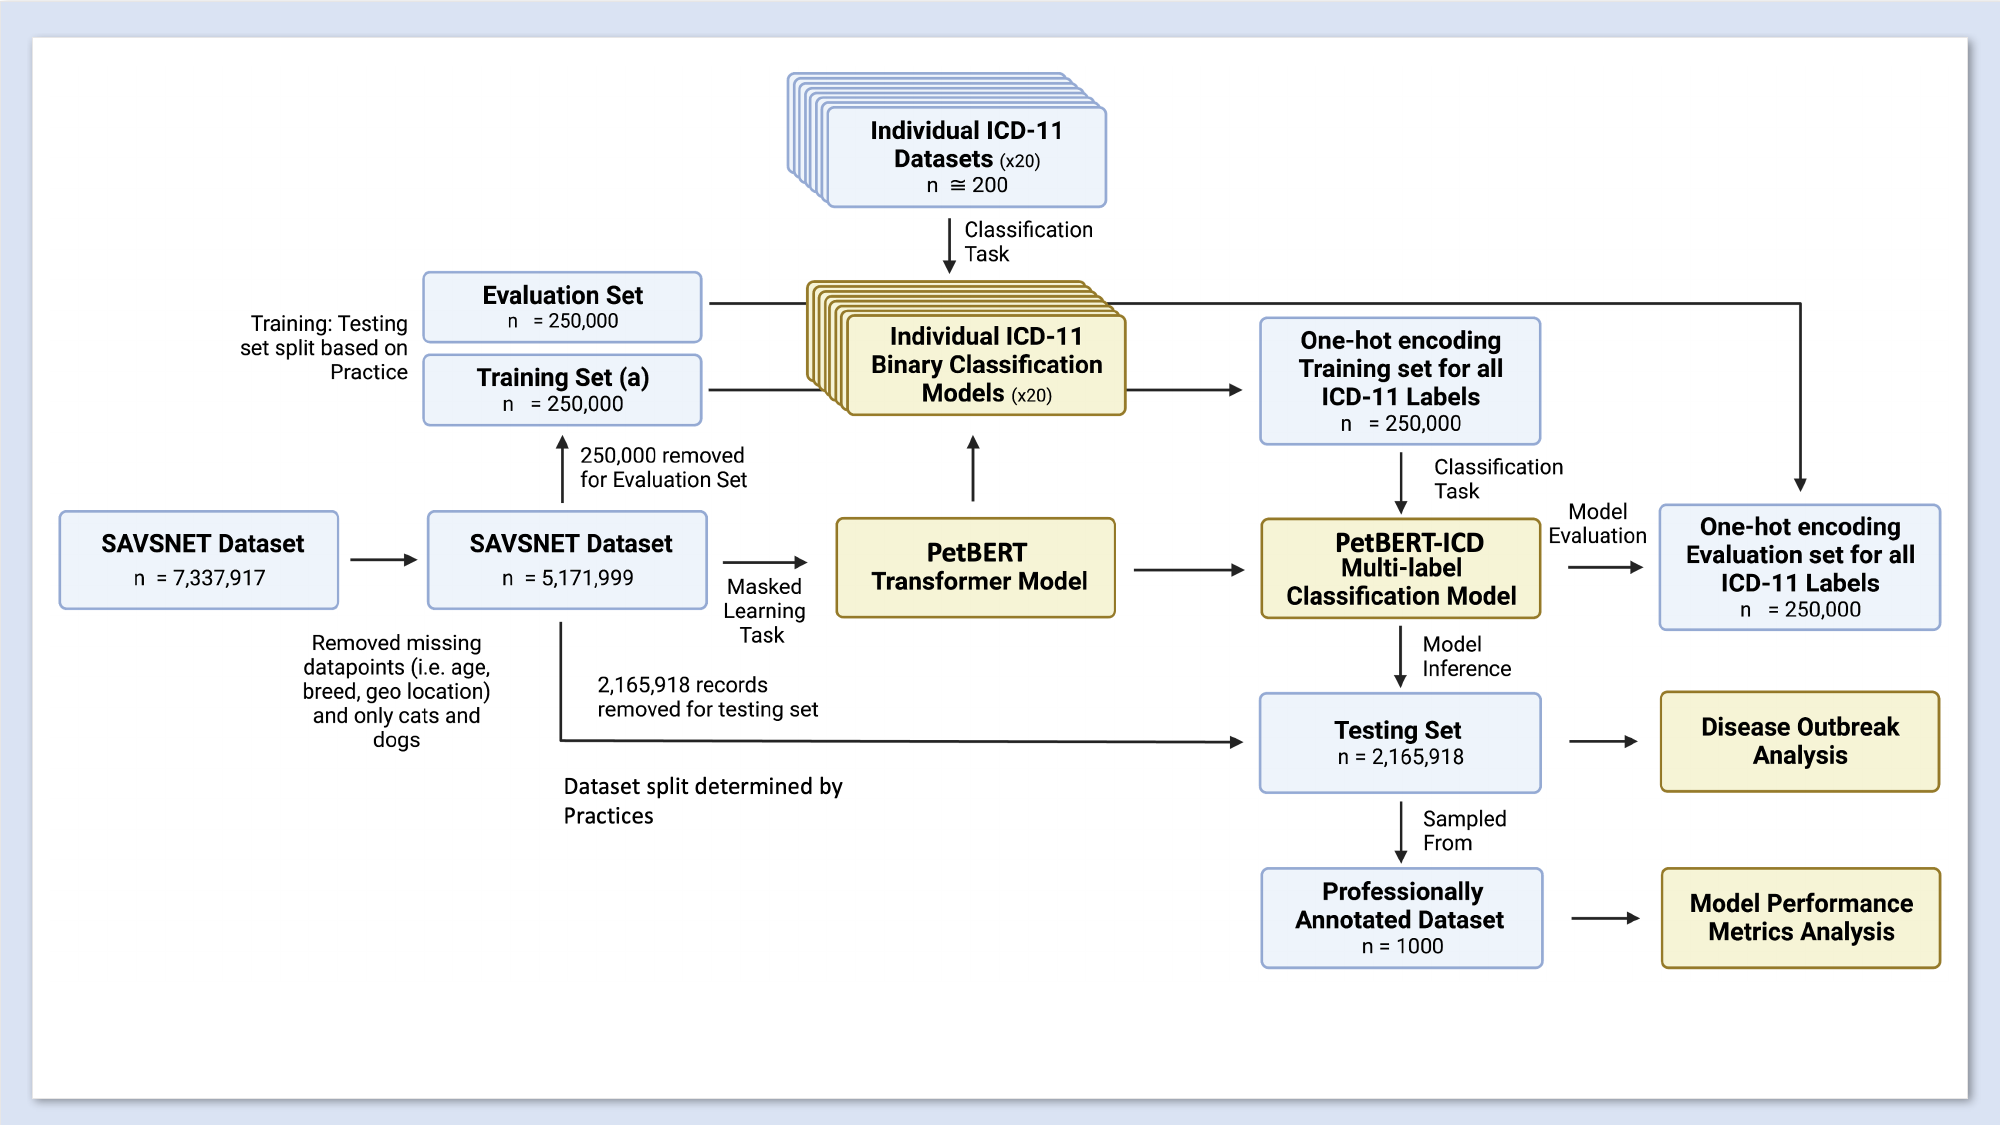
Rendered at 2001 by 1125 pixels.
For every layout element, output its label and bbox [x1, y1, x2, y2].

text_box [0, 0, 2000, 1125]
picture [50, 66, 1949, 982]
